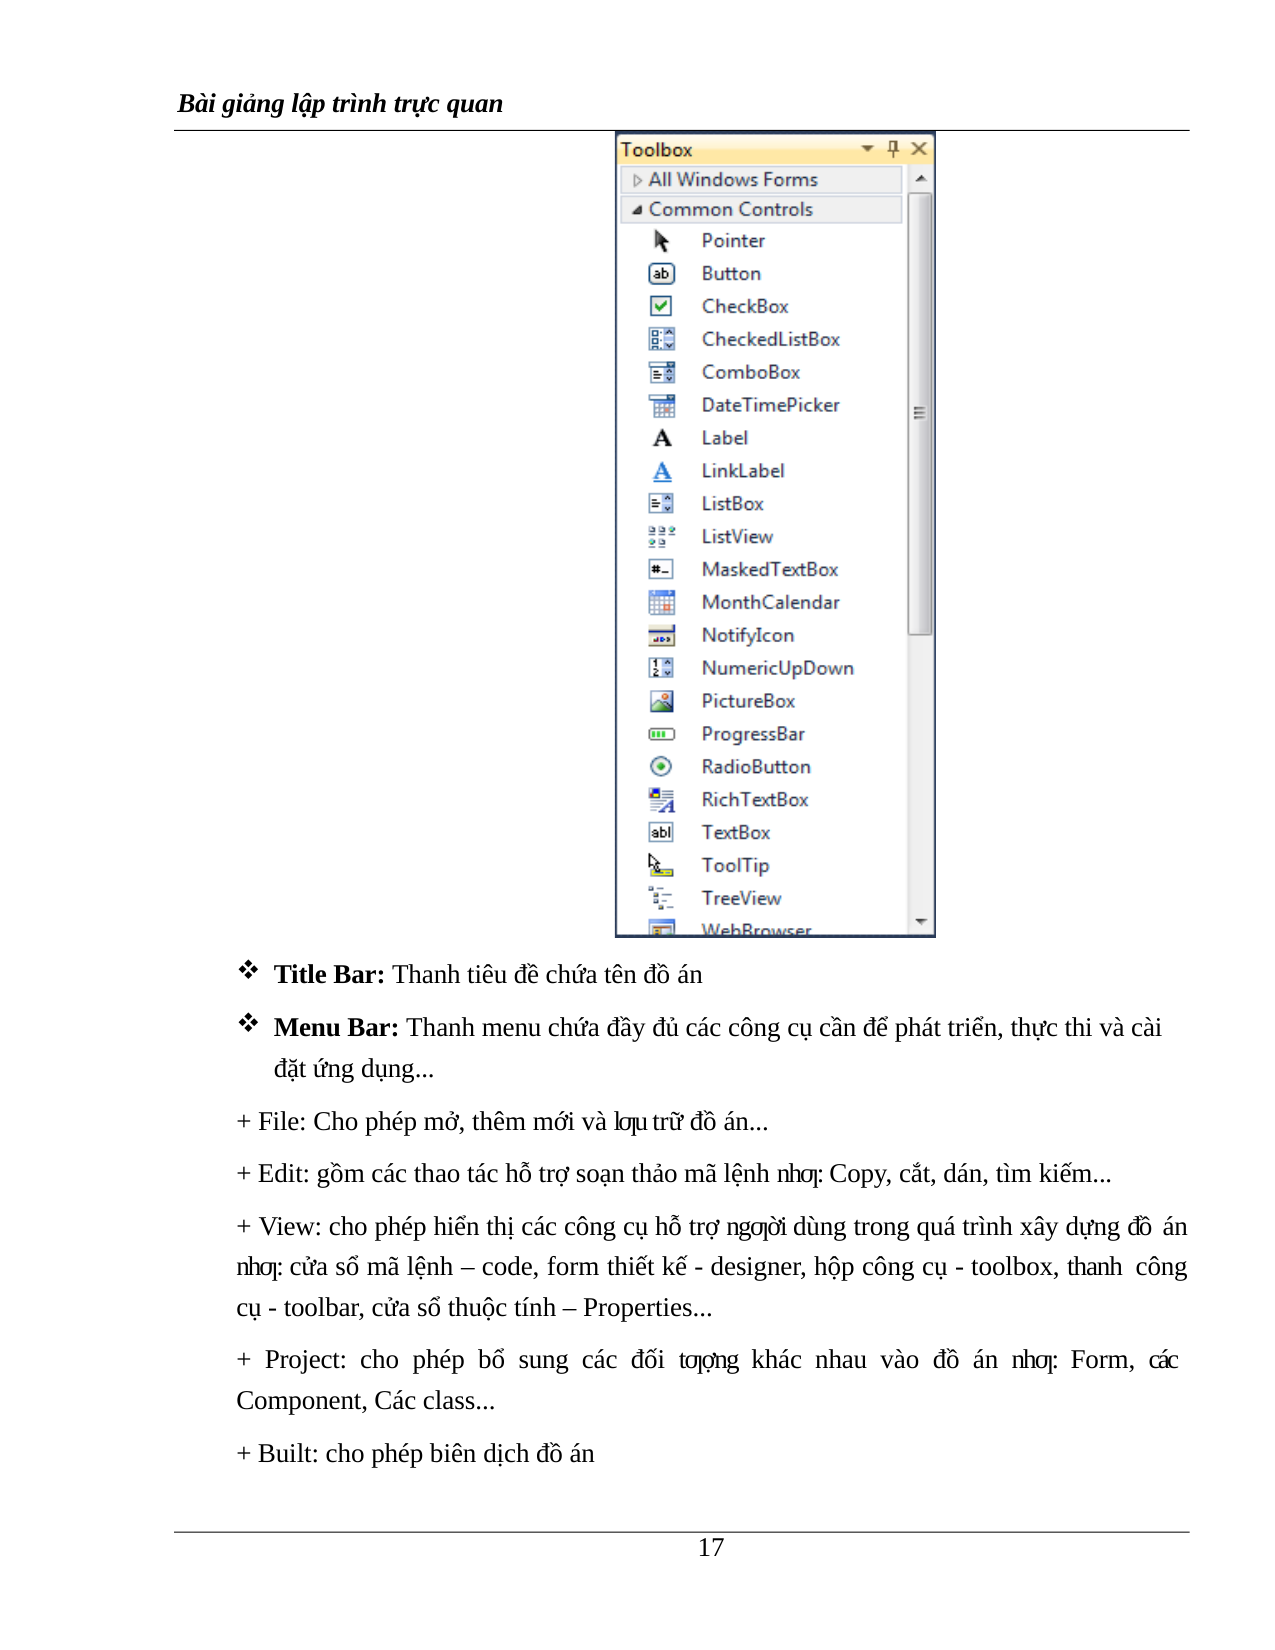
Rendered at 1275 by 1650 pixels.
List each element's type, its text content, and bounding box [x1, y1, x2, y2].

text_box Bài giảng lập trình trực quan [175, 83, 510, 119]
text_box Title Bar: Thanh tiêu đề chứa tên đồ án Menu Bar: Thanh menu chứa đầy đủ các công cụ cần để phát triển, thực thi và cài đặt ứng dụng... + File: Cho phép mở, thêm mới và lƣu trữ đồ án... + Edit: gồm các thao tác hỗ trợ soạn thảo mã lệnh nhƣ: Copy, cắt, dán, tìm kiếm... + View: cho phép hiển thị các công cụ hỗ trợ ngƣời dùng trong quá trình xây dựng đồ án nhƣ: cửa sổ mã lệnh – code, form thiết kế - designer, hộp công cụ - toolbox, thanh công cụ - toolbar, cửa sổ thuộc tính – Properties... + Project: cho phép bổ sung các đối tƣợng khác nhau vào đồ án nhƣ: Form, các Component, Các class... + Built: cho phép biên dịch đồ án [234, 954, 1189, 1468]
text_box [173, 129, 1190, 938]
text_box 13 [691, 1530, 732, 1562]
